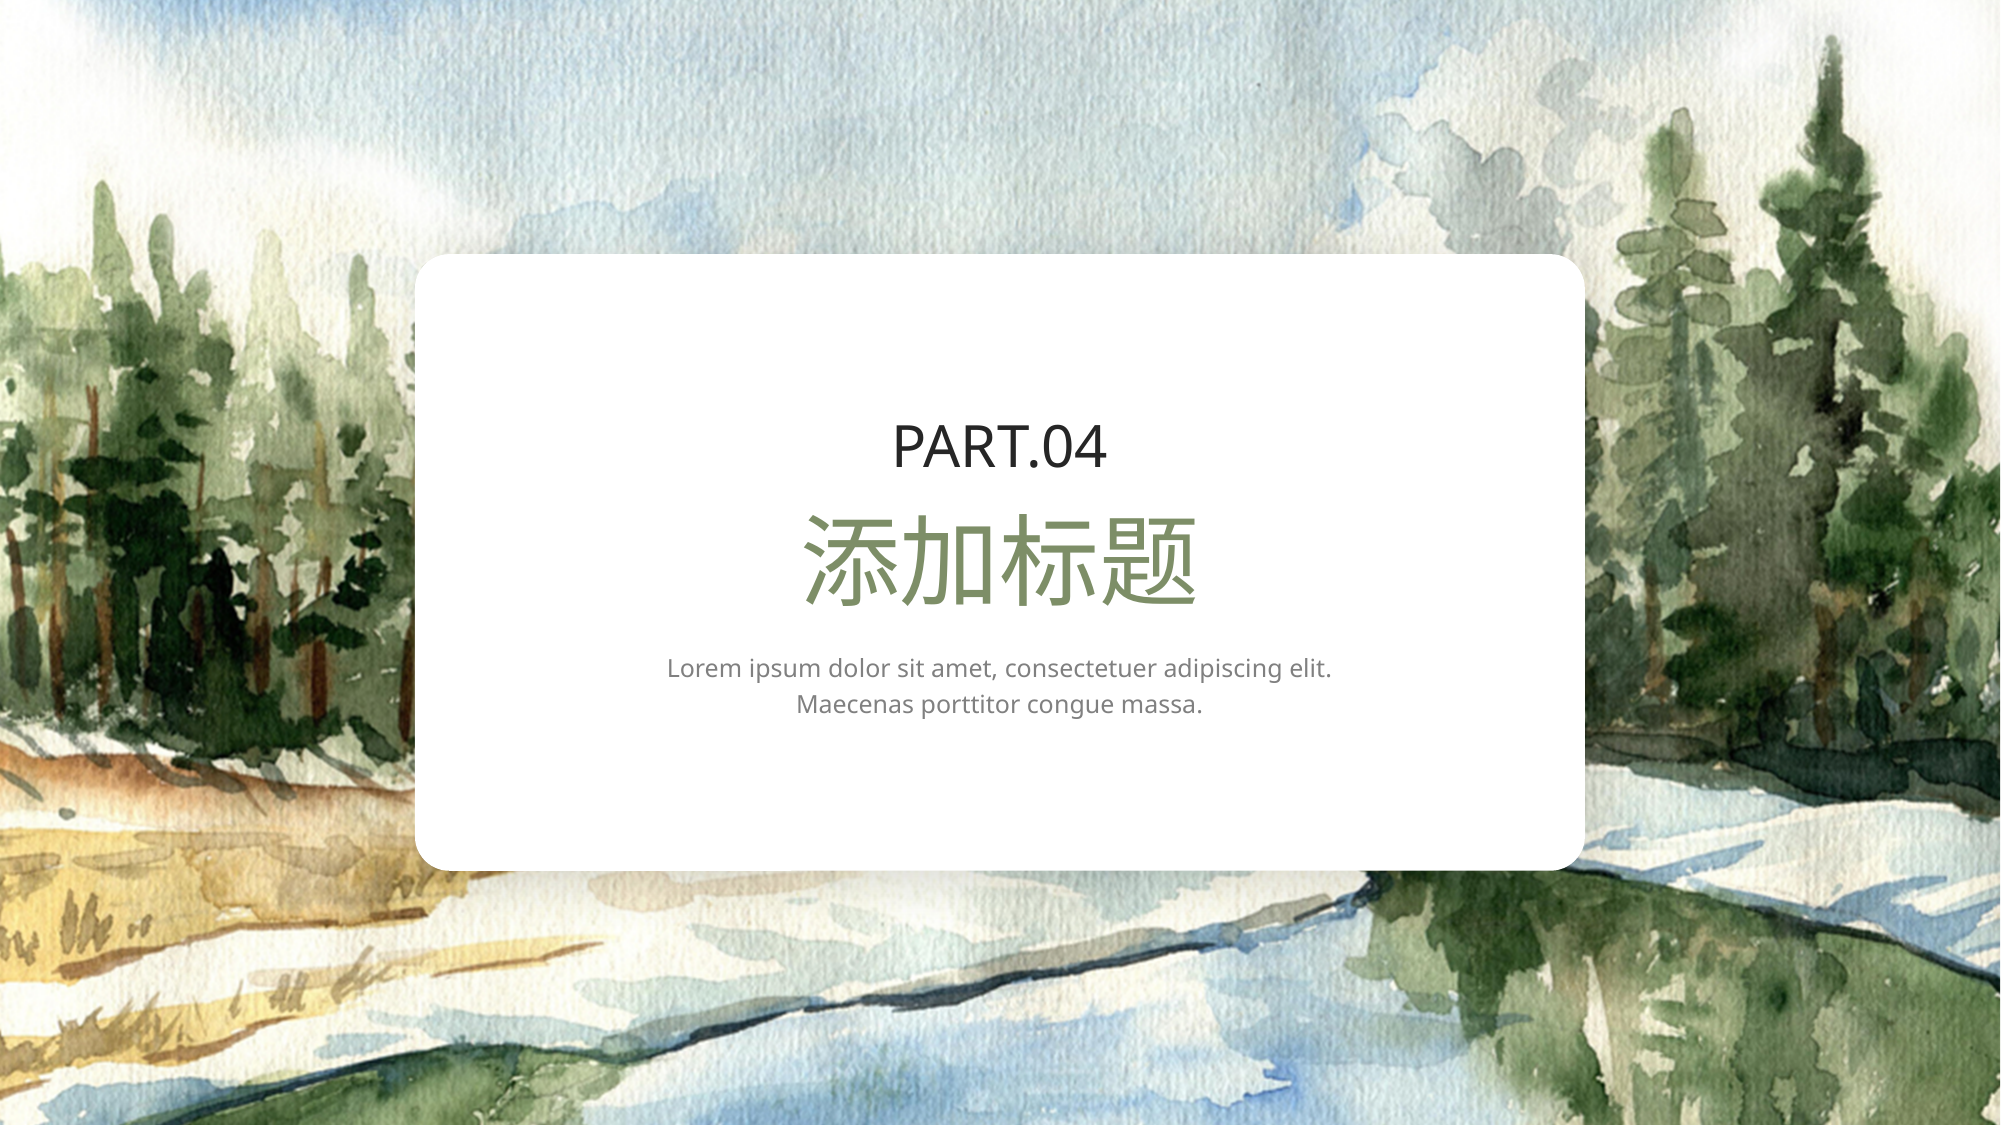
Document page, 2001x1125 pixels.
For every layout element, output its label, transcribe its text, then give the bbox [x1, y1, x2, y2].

text_box [413, 253, 1586, 872]
text_box PART.04 [876, 401, 1124, 487]
picture [0, 0, 2001, 1125]
text_box 添加标题 [785, 491, 1215, 627]
text_box Lorem ipsum dolor sit amet, consectetuer adipiscing elit. Maecenas porttitor congue massa. [593, 639, 1406, 727]
